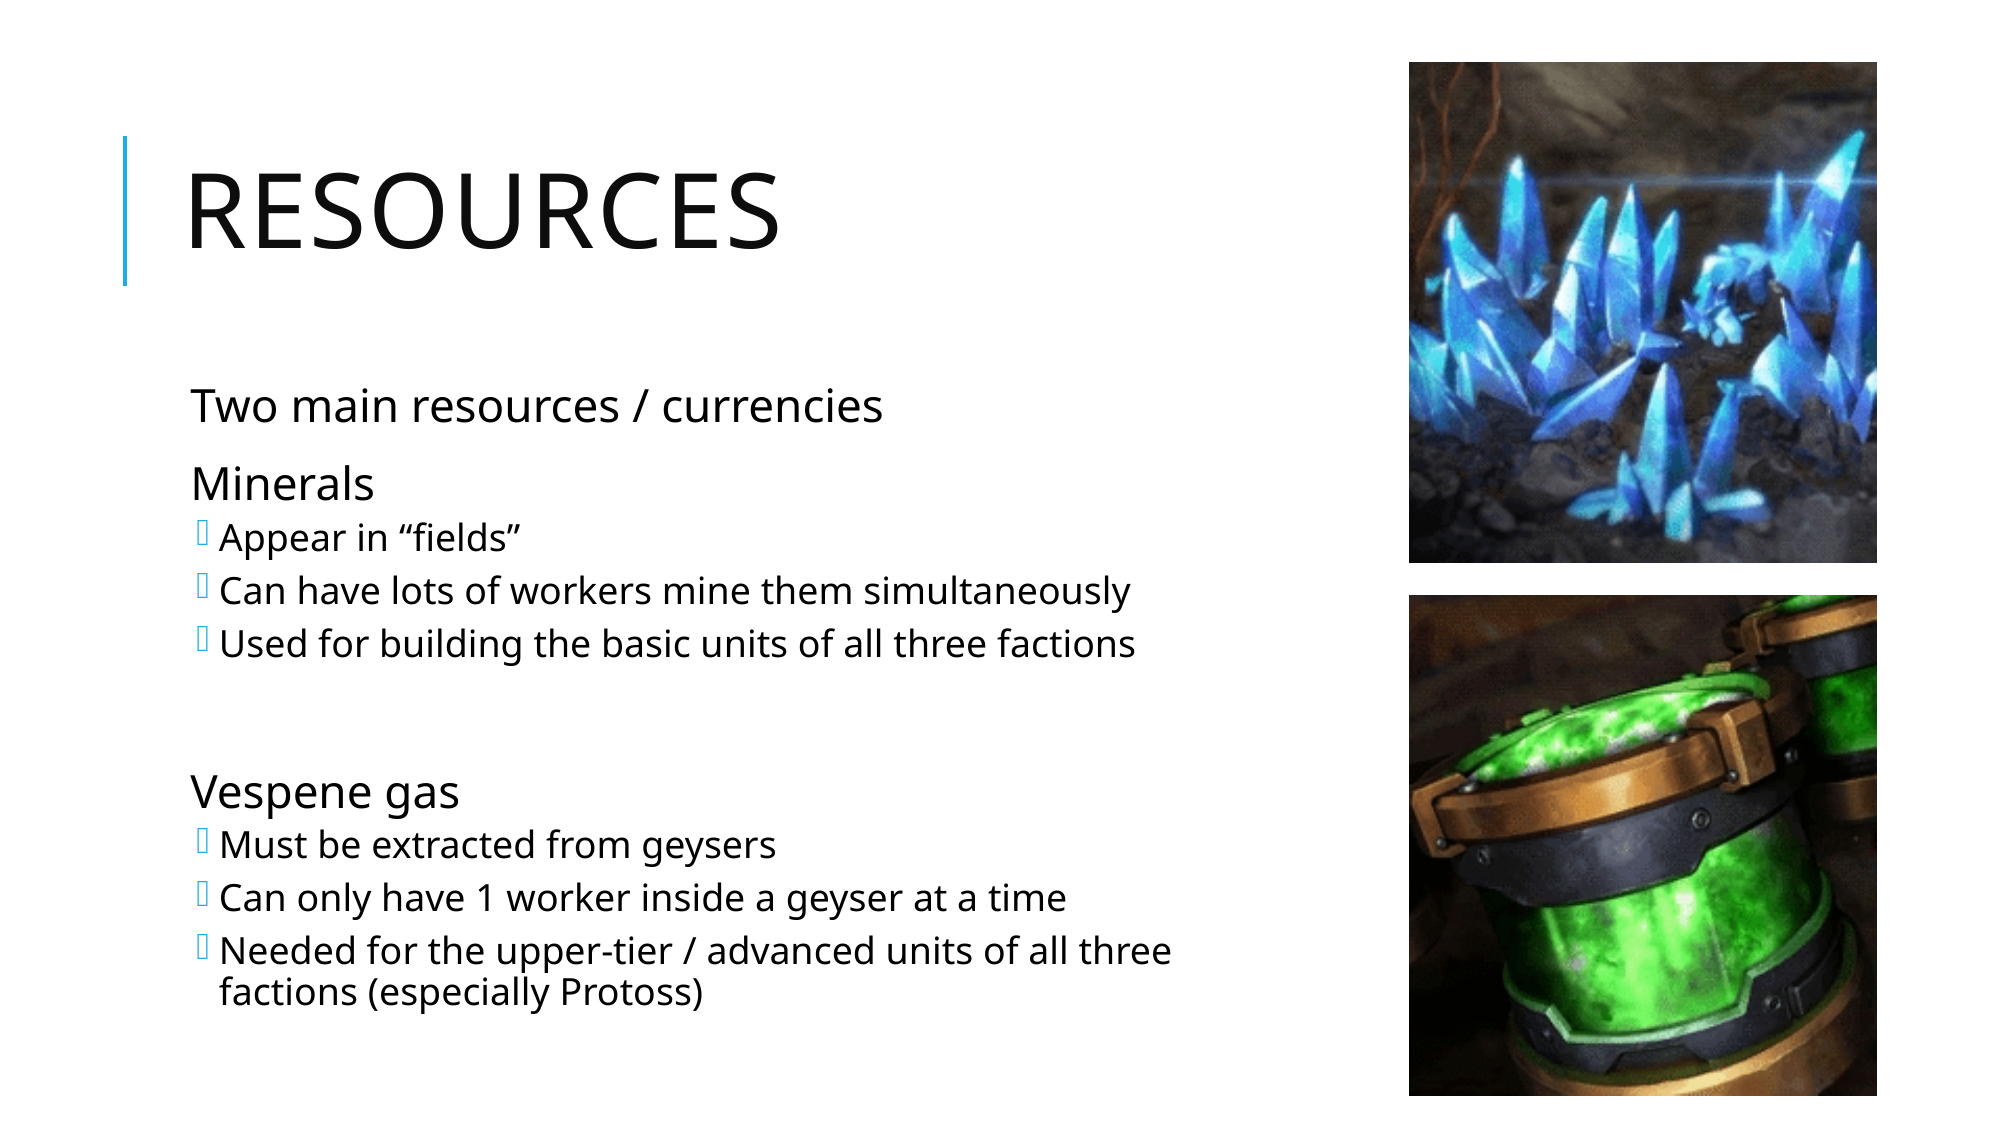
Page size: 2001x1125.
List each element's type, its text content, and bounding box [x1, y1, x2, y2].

picture [1409, 595, 1877, 1097]
list Two main resources / currencies Minerals Appear in “fields” Can have lots of workers mine them simultaneously Used for building the basic units of all three factions Vespene gas Must be extracted from geysers Can only have 1 worker inside a geyser at a time Needed for the upper-tier / advanced units of all three factions (especially Protoss) [168, 375, 1313, 1035]
title Resources [168, 96, 1402, 342]
picture [1409, 62, 1877, 563]
